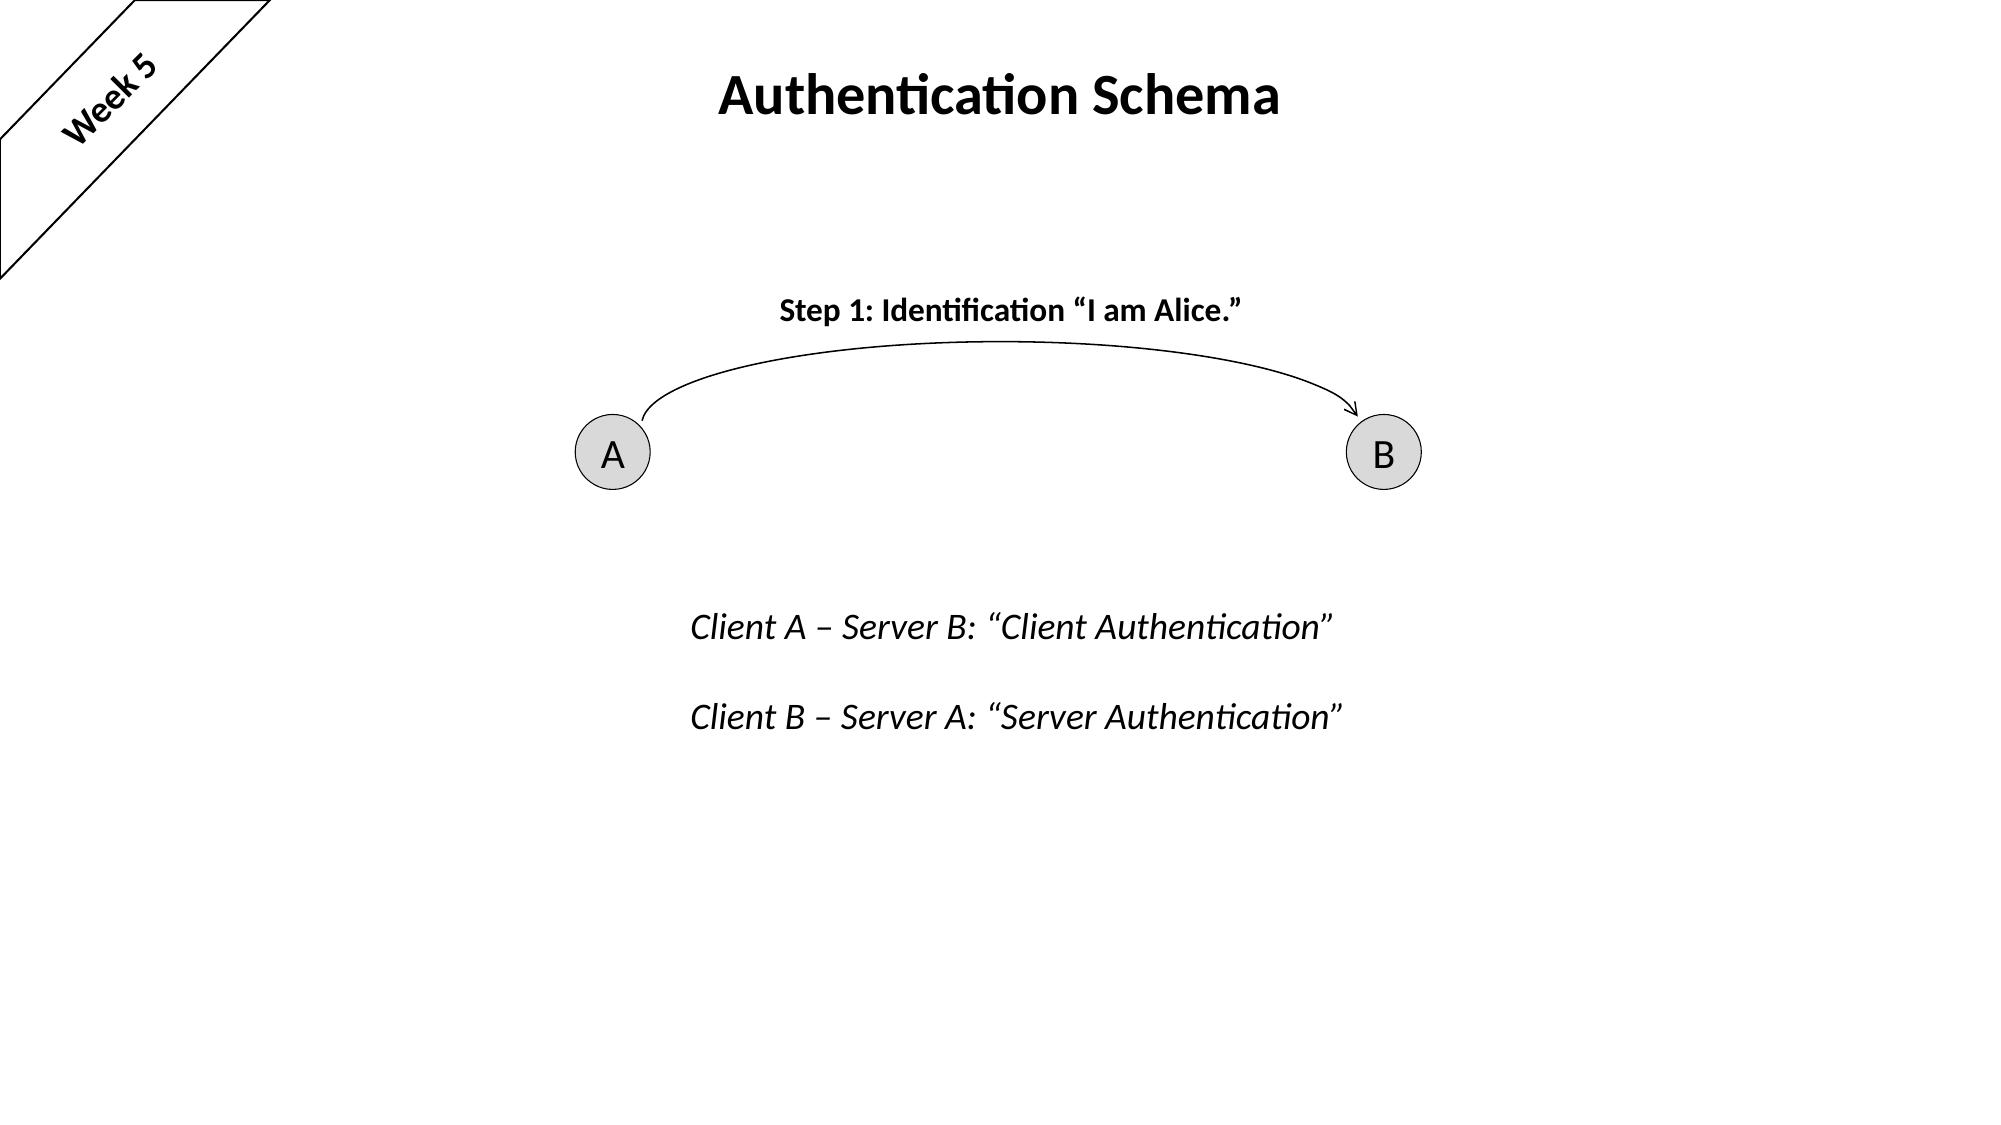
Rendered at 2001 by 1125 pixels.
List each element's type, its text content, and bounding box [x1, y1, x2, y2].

text_box B [1345, 413, 1422, 490]
title Authentication Schema [324, 2, 1675, 190]
text_box [0, 0, 272, 281]
text_box Week 5 [35, 25, 181, 171]
text_box Step 1: Identification “I am Alice.” [764, 280, 1259, 336]
text_box Client A – Server B: “Client Authentication” Client B – Server A: “Server Authentication” [675, 595, 1362, 745]
text_box A [574, 413, 651, 490]
text_box [641, 340, 1358, 426]
